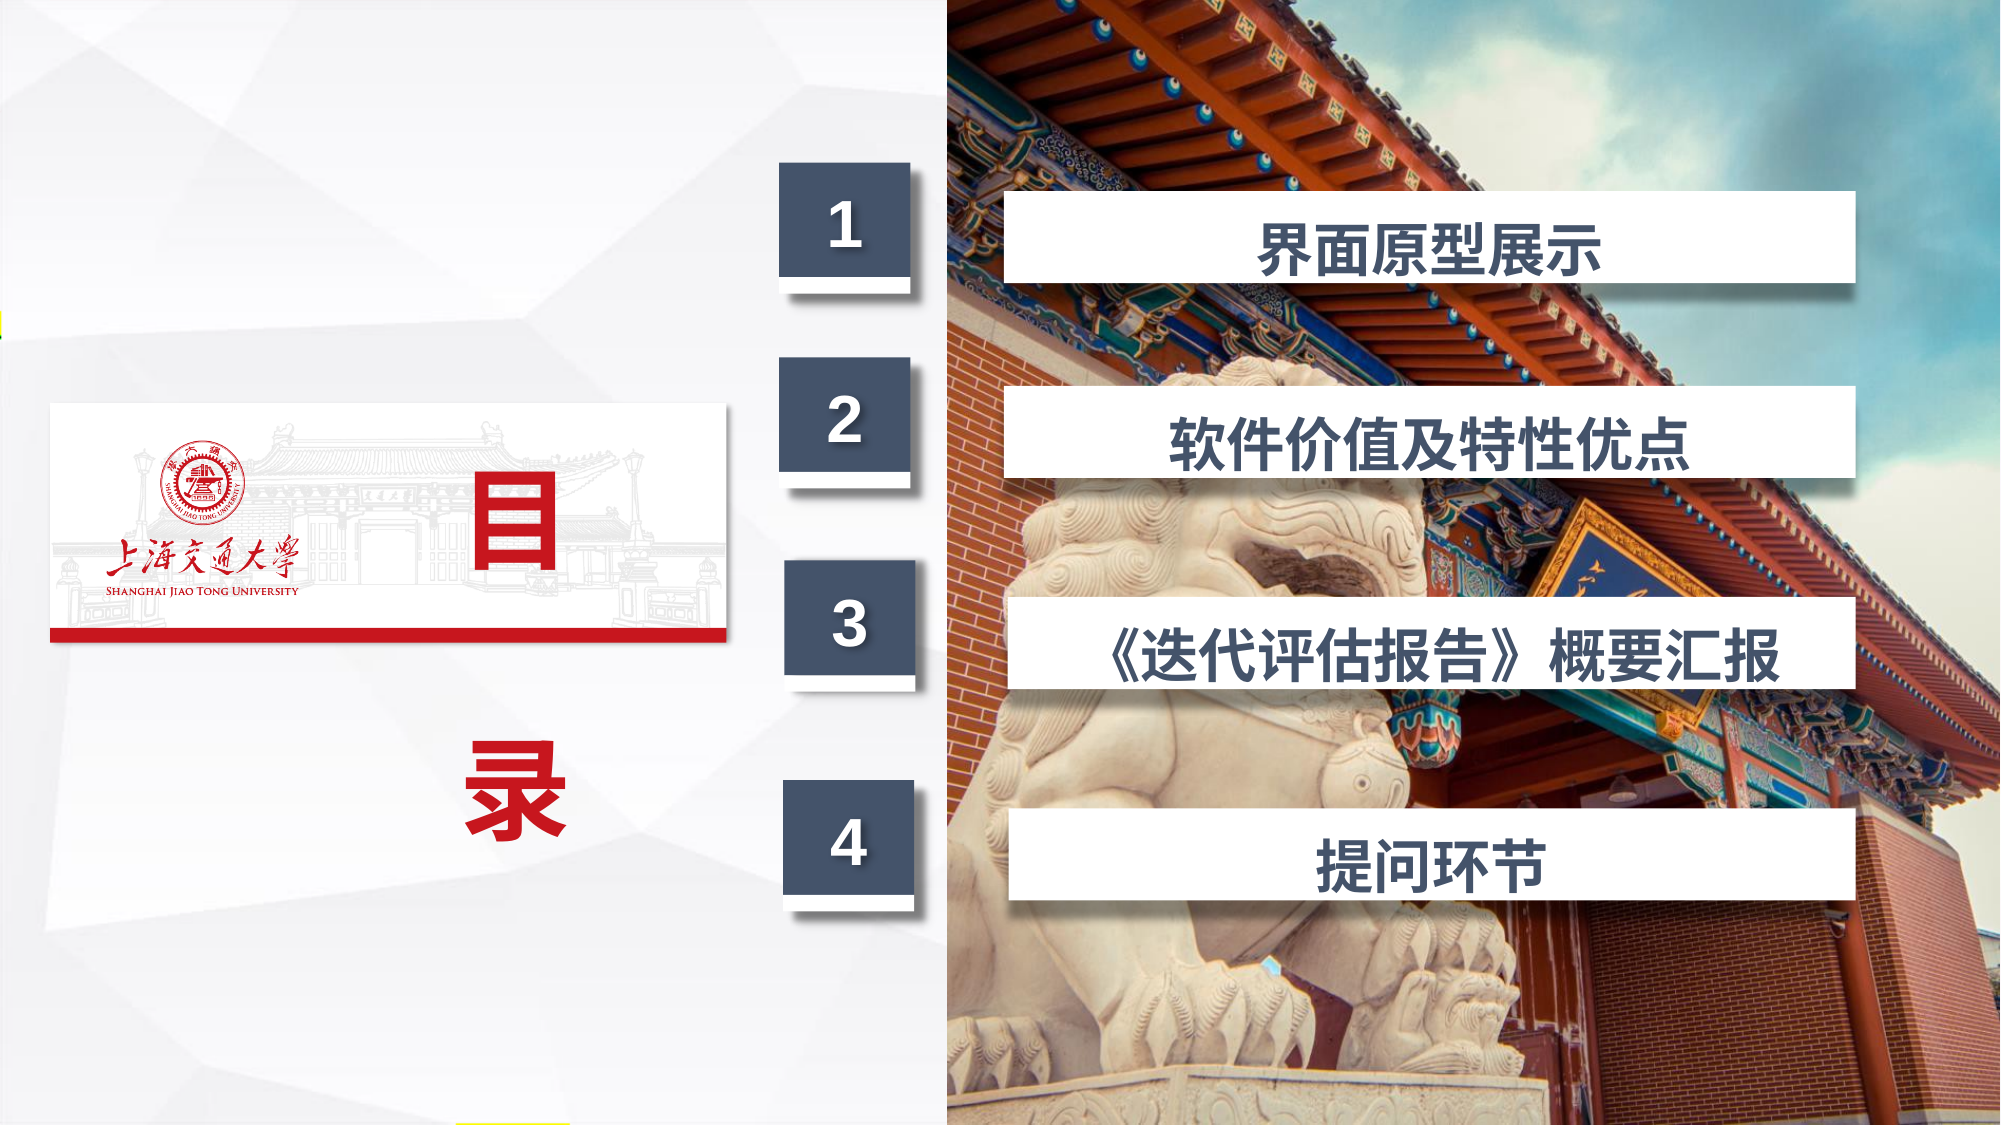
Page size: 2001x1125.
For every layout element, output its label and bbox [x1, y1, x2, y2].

text_box [778, 162, 1856, 313]
text_box [947, 0, 2000, 1125]
picture [0, 0, 947, 1125]
text_box [784, 551, 1856, 736]
text_box [778, 356, 1856, 508]
text_box [782, 779, 1856, 931]
text_box [45, 398, 739, 652]
